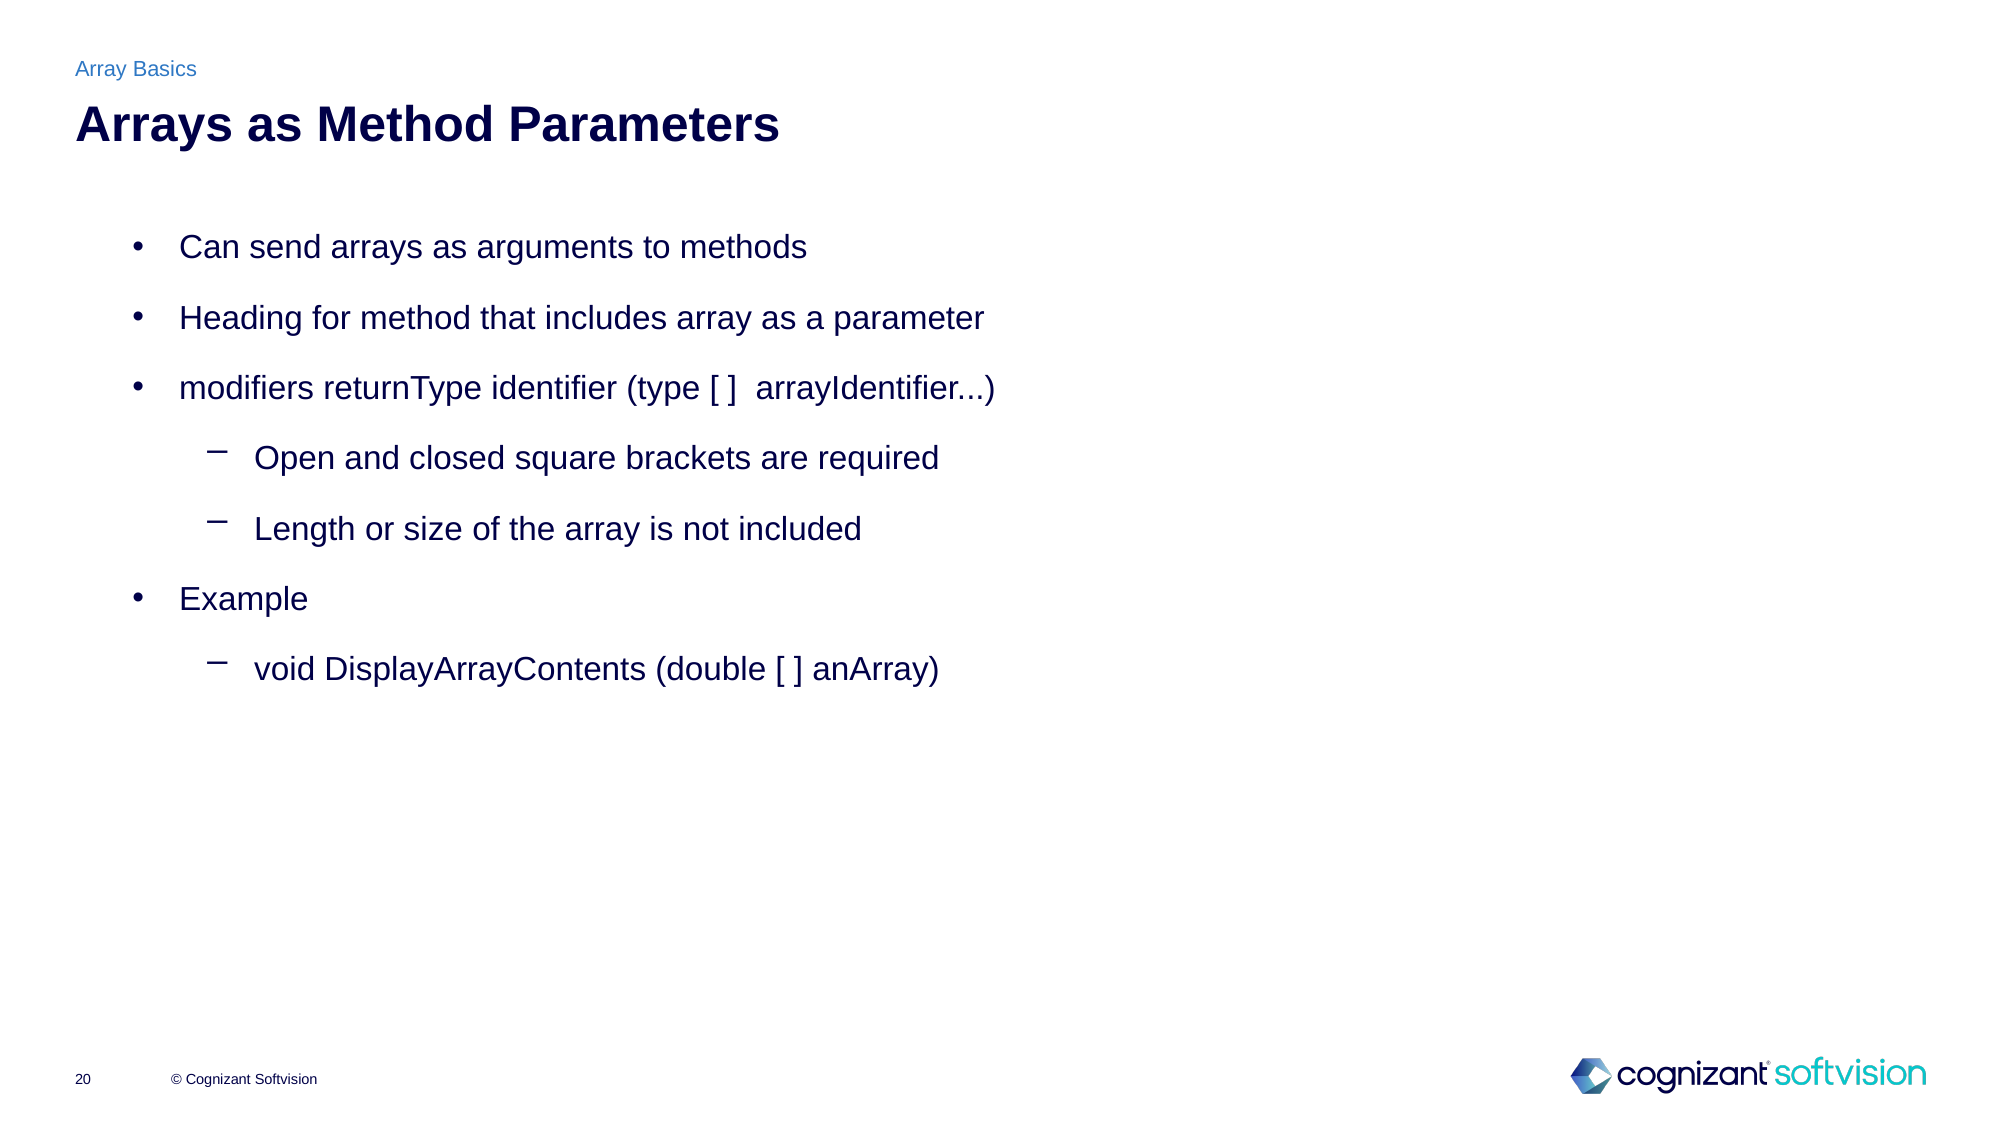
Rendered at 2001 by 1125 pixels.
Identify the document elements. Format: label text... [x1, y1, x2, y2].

title Arrays as Method Parameters [75, 93, 1848, 142]
slide_number 20 [75, 1056, 133, 1088]
picture [1553, 1041, 1943, 1111]
footer © Cognizant Softvision [171, 1056, 368, 1088]
text_box Array Basics [75, 54, 1850, 93]
list Can send arrays as arguments to methods Heading for method that includes array as a parameter modifiers returnType identifier (type [ ] arrayIdentifier...) Open and closed square brackets are required Length or size of the array is not included Example void DisplayArrayContents (double [ ] anArray) [75, 205, 1848, 894]
